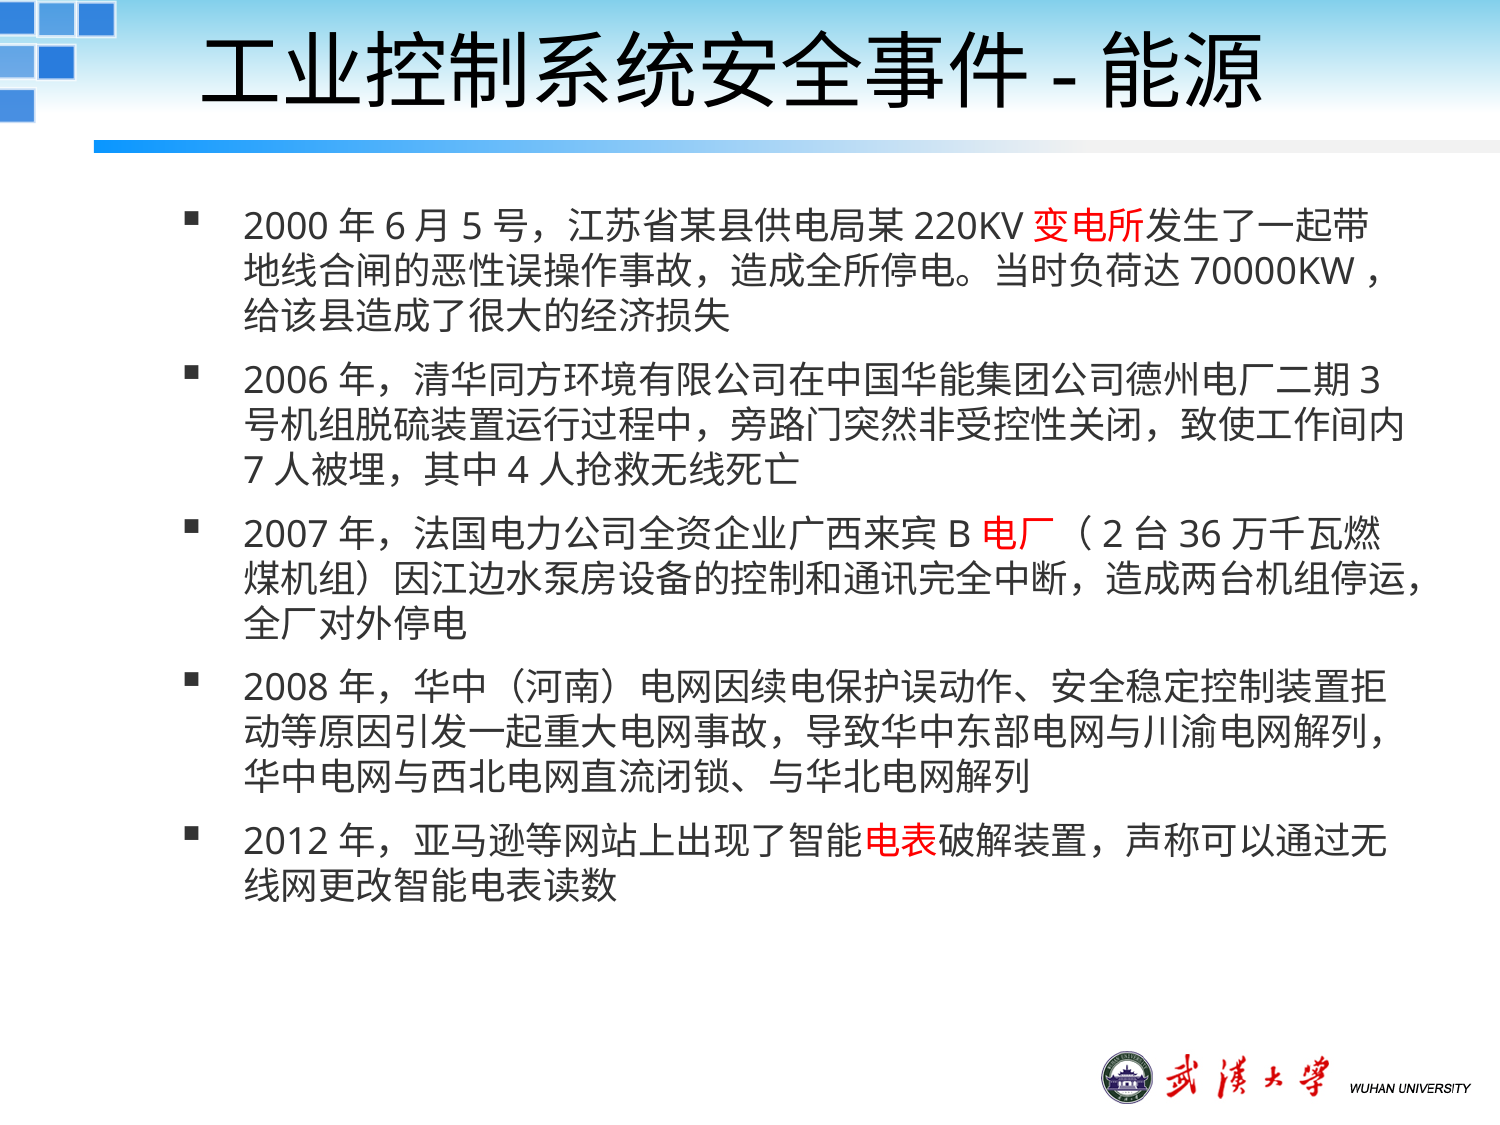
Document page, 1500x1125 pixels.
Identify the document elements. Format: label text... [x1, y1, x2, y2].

title 工业控制系统安全事件-能源 [183, 19, 1372, 119]
text_box 2000年6月5号，江苏省某县供电局某220KV变电所发生了一起带地线合闸的恶性误操作事故，造成全所停电。当时负荷达70000KW，给该县造成了很大的经济损失 2006年，清华同方环境有限公司在中国华能集团公司德州电厂二期3号机组脱硫装置运行过程中，旁路门突然非受控性关闭，致使工作间内7人被埋，其中4人抢救无线死亡 2007年，法国电力公司全资企业广西来宾B电厂（2台36万千瓦燃煤机组）因江边水泵房设备的控制和通讯完全中断，造成两台机组停运，全厂对外停电 2008年，华中（河南）电网因续电保护误动作、安全稳定控制装置拒动等原因引发一起重大电网事故，导致华中东部电网与川渝电网解列，华中电网与西北电网直流闭锁、与华北电网解列 2012年，亚马逊等网站上出现了智能电表破解装置，声称可以通过无线网更改智能电表读数 [100, 196, 1412, 953]
picture [1072, 1046, 1500, 1115]
